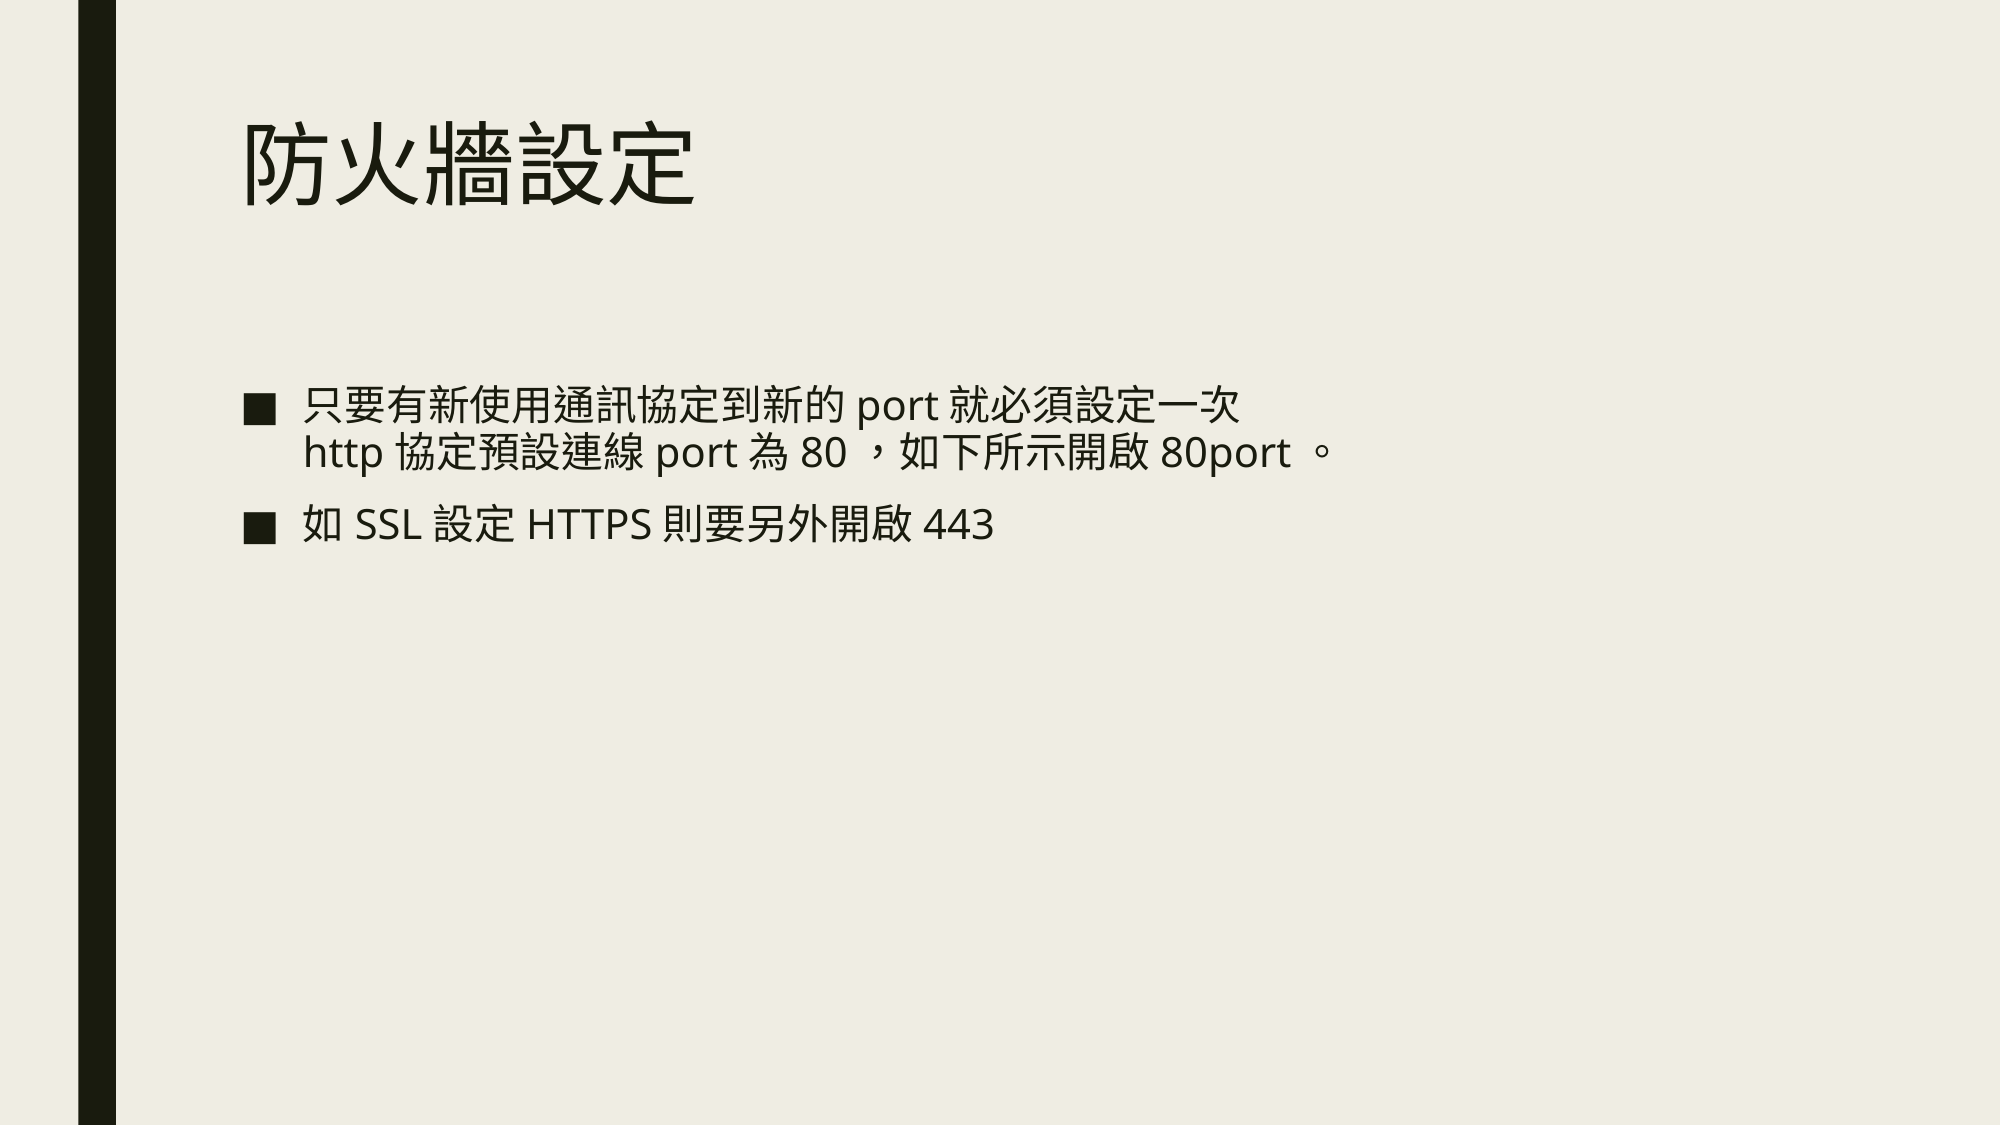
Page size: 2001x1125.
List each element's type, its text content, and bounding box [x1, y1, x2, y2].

title 防火牆設定 [225, 112, 1800, 357]
list 只要有新使用通訊協定到新的port就必須設定一次 http協定預設連線port為80，如下所示開啟80port。 如SSL設定HTTPS則要另外開啟443 [225, 375, 1800, 963]
